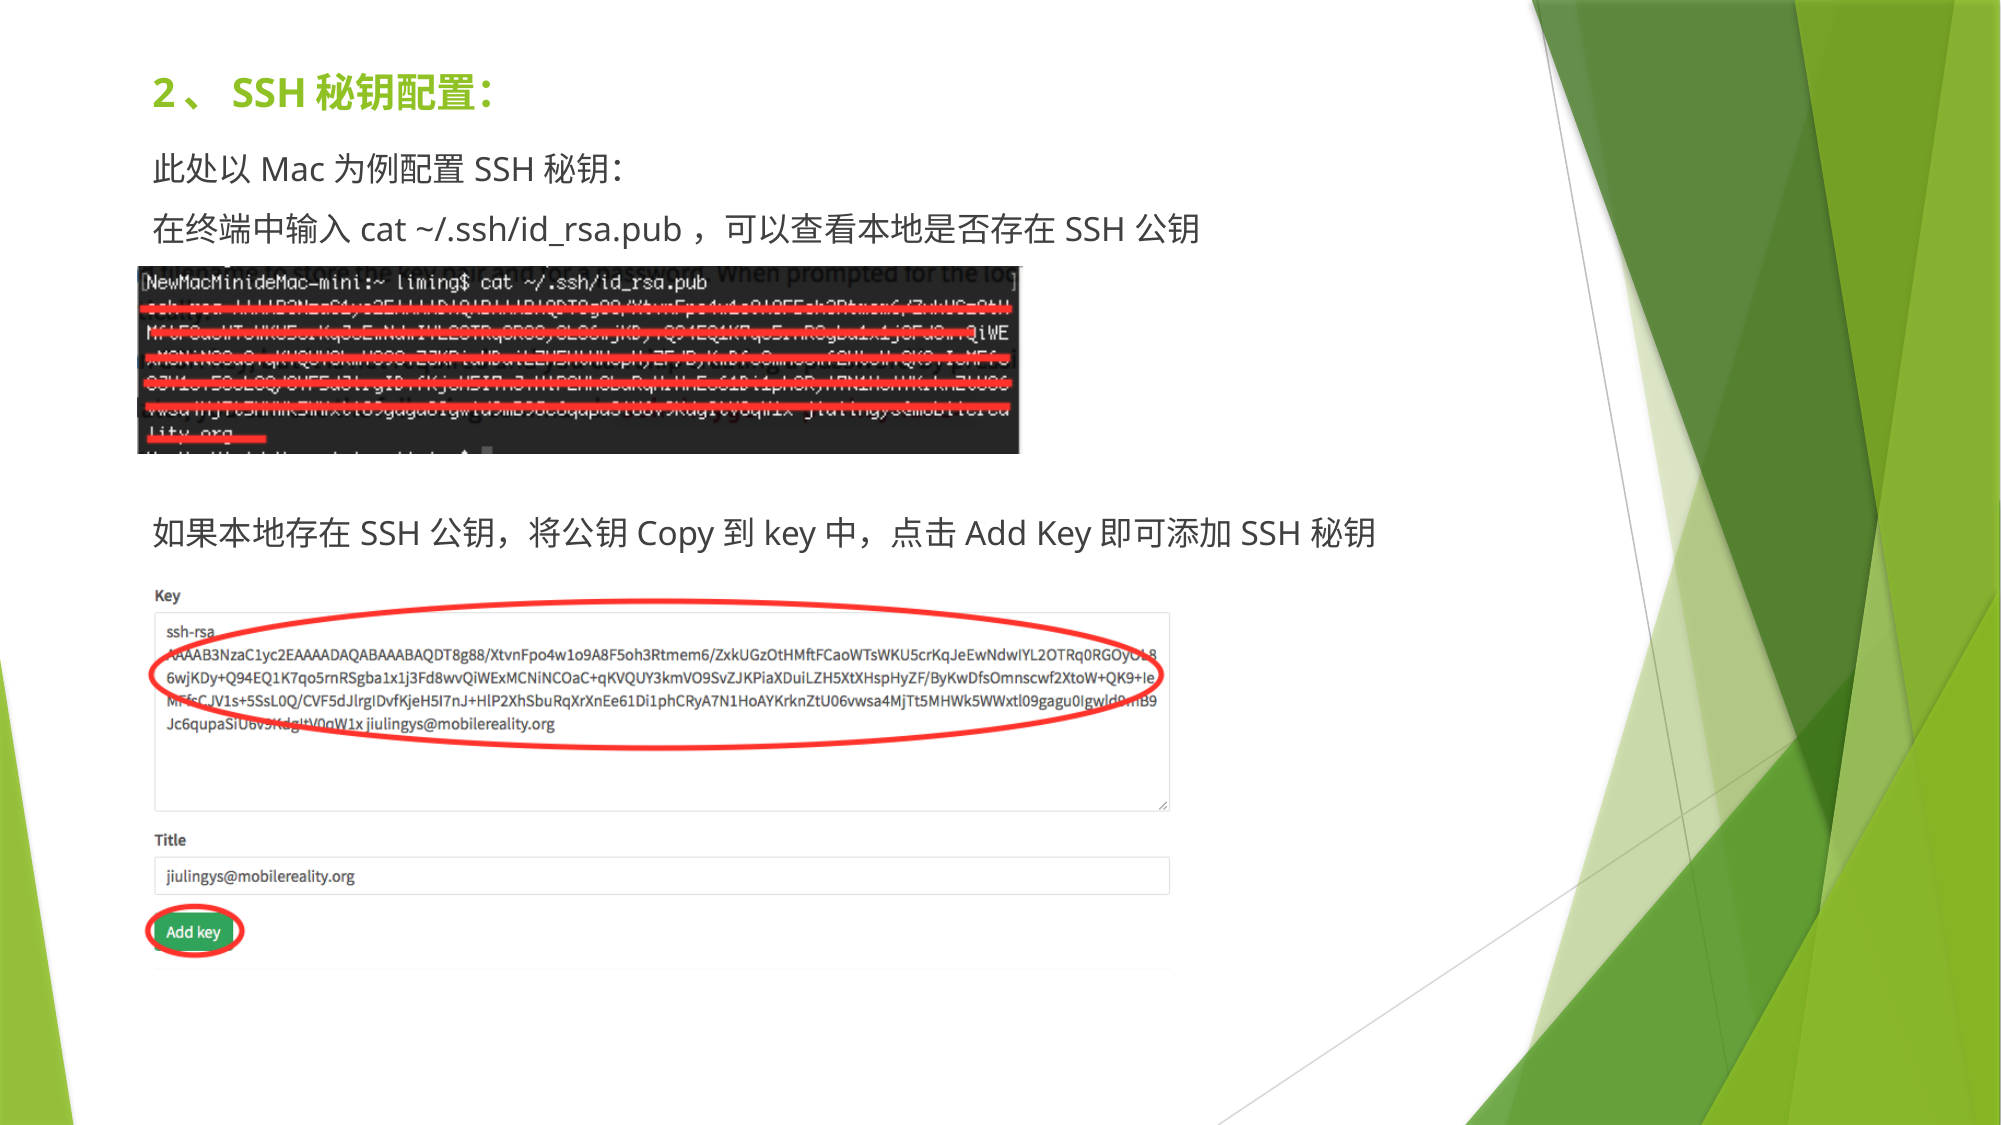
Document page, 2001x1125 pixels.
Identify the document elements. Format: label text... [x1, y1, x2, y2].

picture [136, 266, 1023, 454]
title 2、SSH秘钥配置： [137, 59, 1863, 124]
list 此处以Mac为例配置SSH秘钥： 在终端中输入cat ~/.ssh/id_rsa.pub，可以查看本地是否存在SSH公钥 如果本地存在SSH公钥，将公钥Copy到key中，点击Add Key即可添加SSH秘钥 [137, 140, 1863, 1014]
picture [136, 576, 1193, 974]
